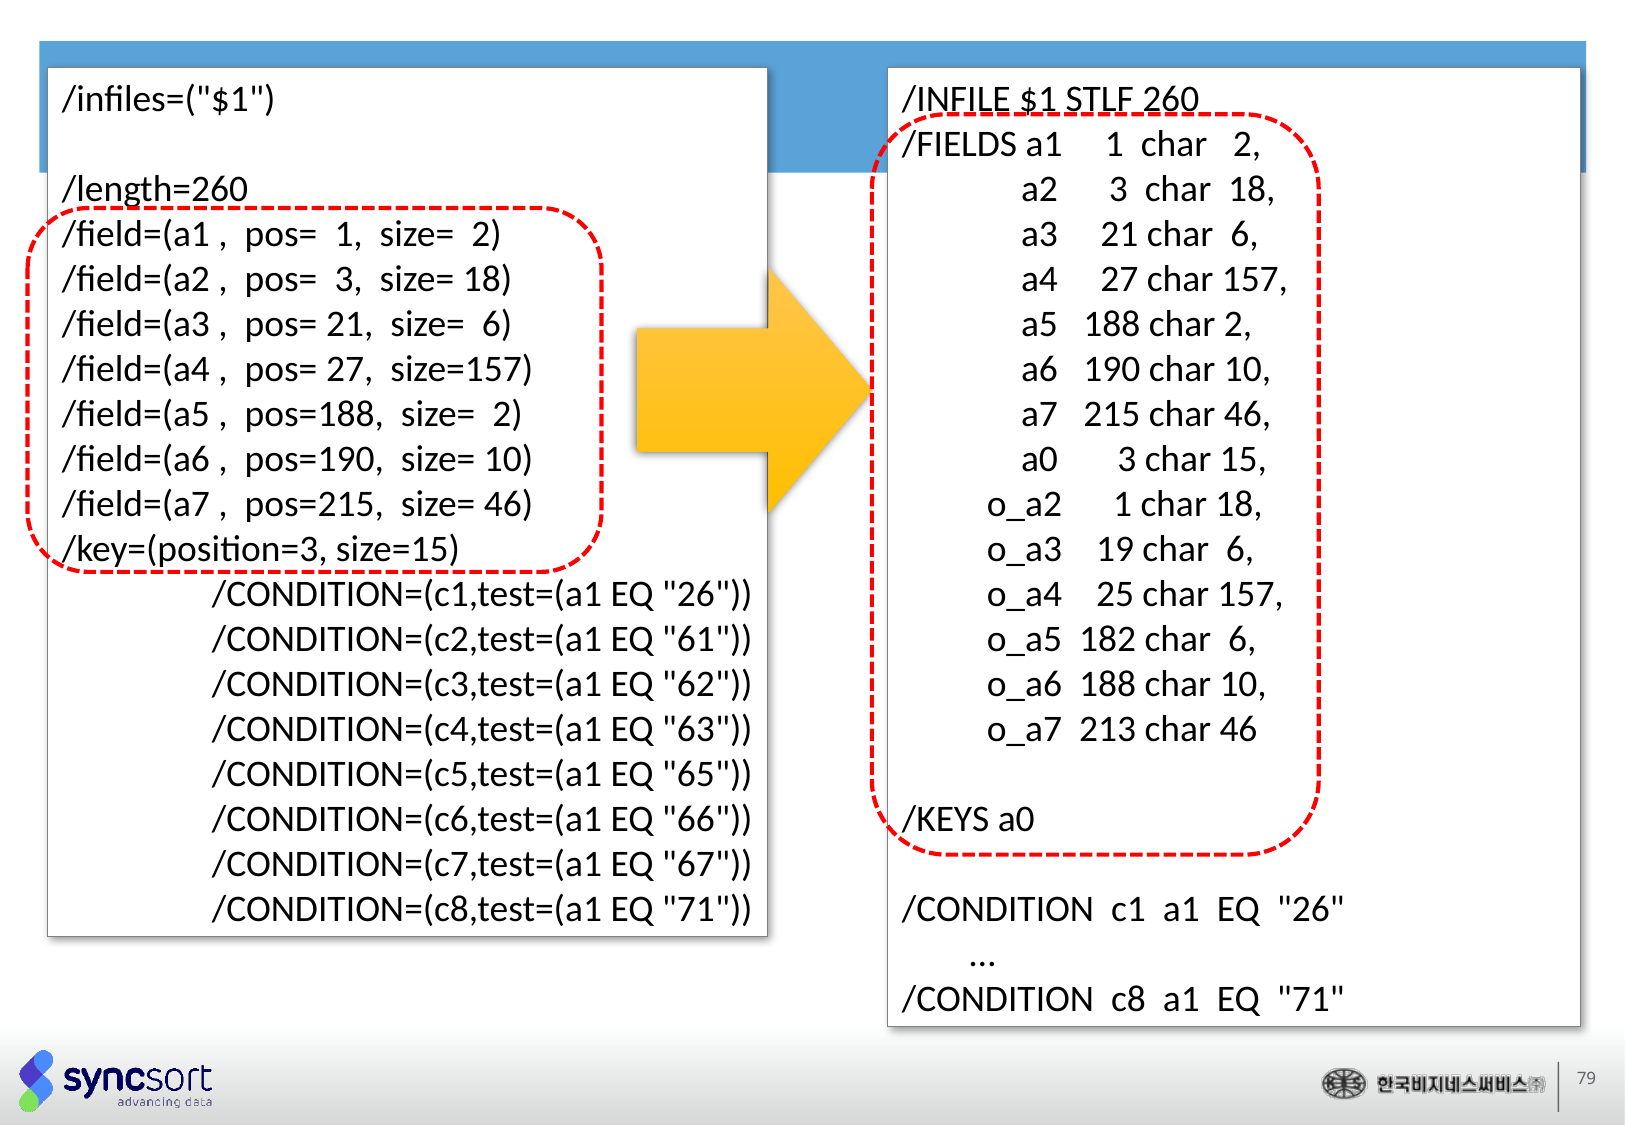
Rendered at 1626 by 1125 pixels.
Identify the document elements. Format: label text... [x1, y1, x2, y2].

text_box /infiles=("$1") /length=260 /field=(a1 , pos= 1, size= 2) /field=(a2 , pos= 3, size= 18) /field=(a3 , pos= 21, size= 6) /field=(a4 , pos= 27, size=157) /field=(a5 , pos=188, size= 2) /field=(a6 , pos=190, size= 10) /field=(a7 , pos=215, size= 46) /key=(position=3, size=15) /CONDITION=(c1,test=(a1 EQ "26")) /CONDITION=(c2,test=(a1 EQ "61")) /CONDITION=(c3,test=(a1 EQ "62")) /CONDITION=(c4,test=(a1 EQ "63")) /CONDITION=(c5,test=(a1 EQ "65")) /CONDITION=(c6,test=(a1 EQ "66")) /CONDITION=(c7,test=(a1 EQ "67")) /CONDITION=(c8,test=(a1 EQ "71")) [47, 67, 768, 937]
text_box [636, 267, 870, 513]
picture [0, 1024, 1625, 1125]
text_box [26, 206, 603, 573]
text_box /INFILE $1 STLF 260 /FIELDS a1 1 char 2, a2 3 char 18, a3 21 char 6, a4 27 char 157, a5 188 char 2, a6 190 char 10, a7 215 char 46, a0 3 char 15, o_a2 1 char 18, o_a3 19 char 6, o_a4 25 char 157, o_a5 182 char 6, o_a6 188 char 10, o_a7 213 char 46 /KEYS a0 /CONDITION c1 a1 EQ "26" … /CONDITION c8 a1 EQ "71" [887, 67, 1581, 1027]
text_box [870, 113, 1320, 856]
